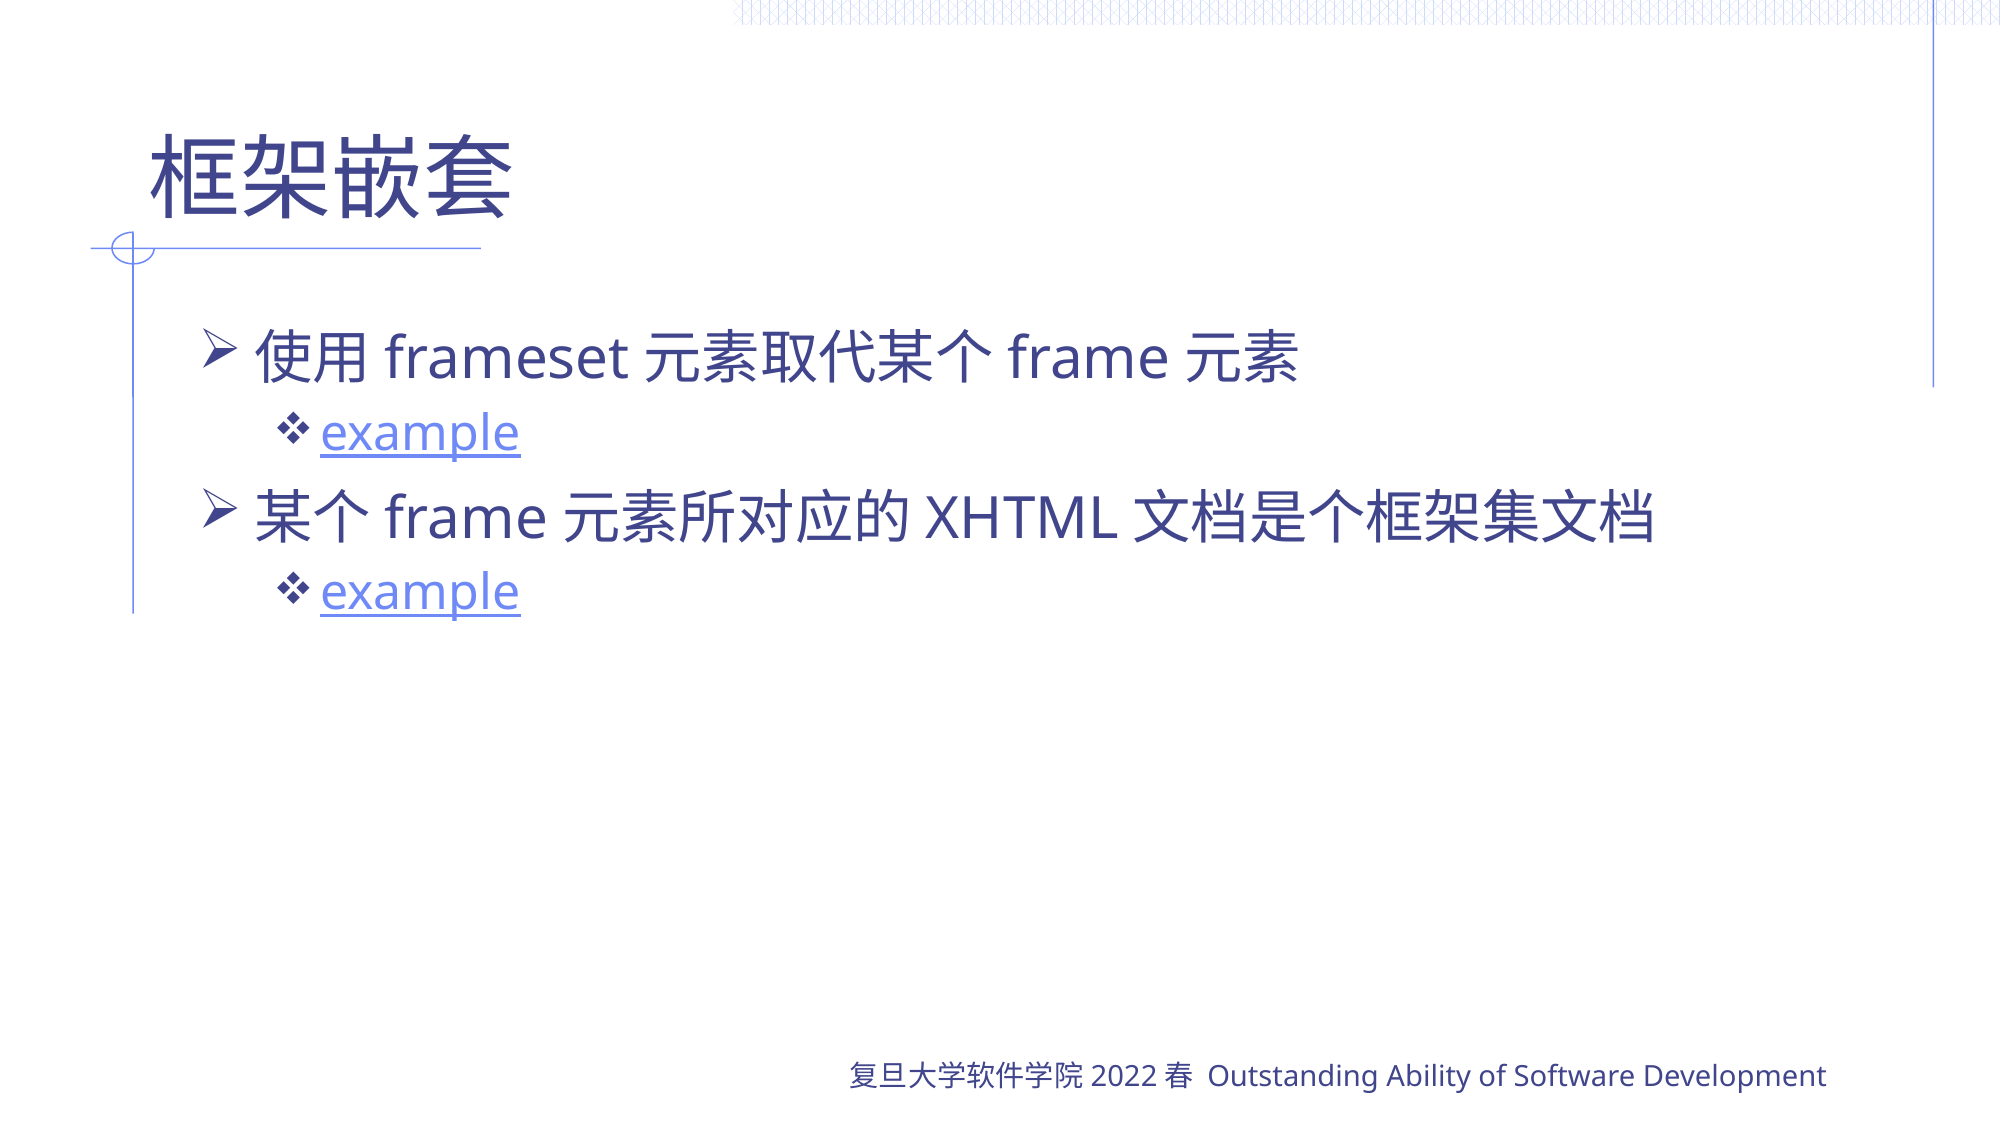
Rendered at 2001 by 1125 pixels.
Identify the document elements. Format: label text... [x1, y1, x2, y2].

list 使用frameset元素取代某个frame元素 example 某个frame元素所对应的XHTML文档是个框架集文档 example [183, 312, 1884, 988]
title 框架嵌套 [133, 50, 1834, 238]
